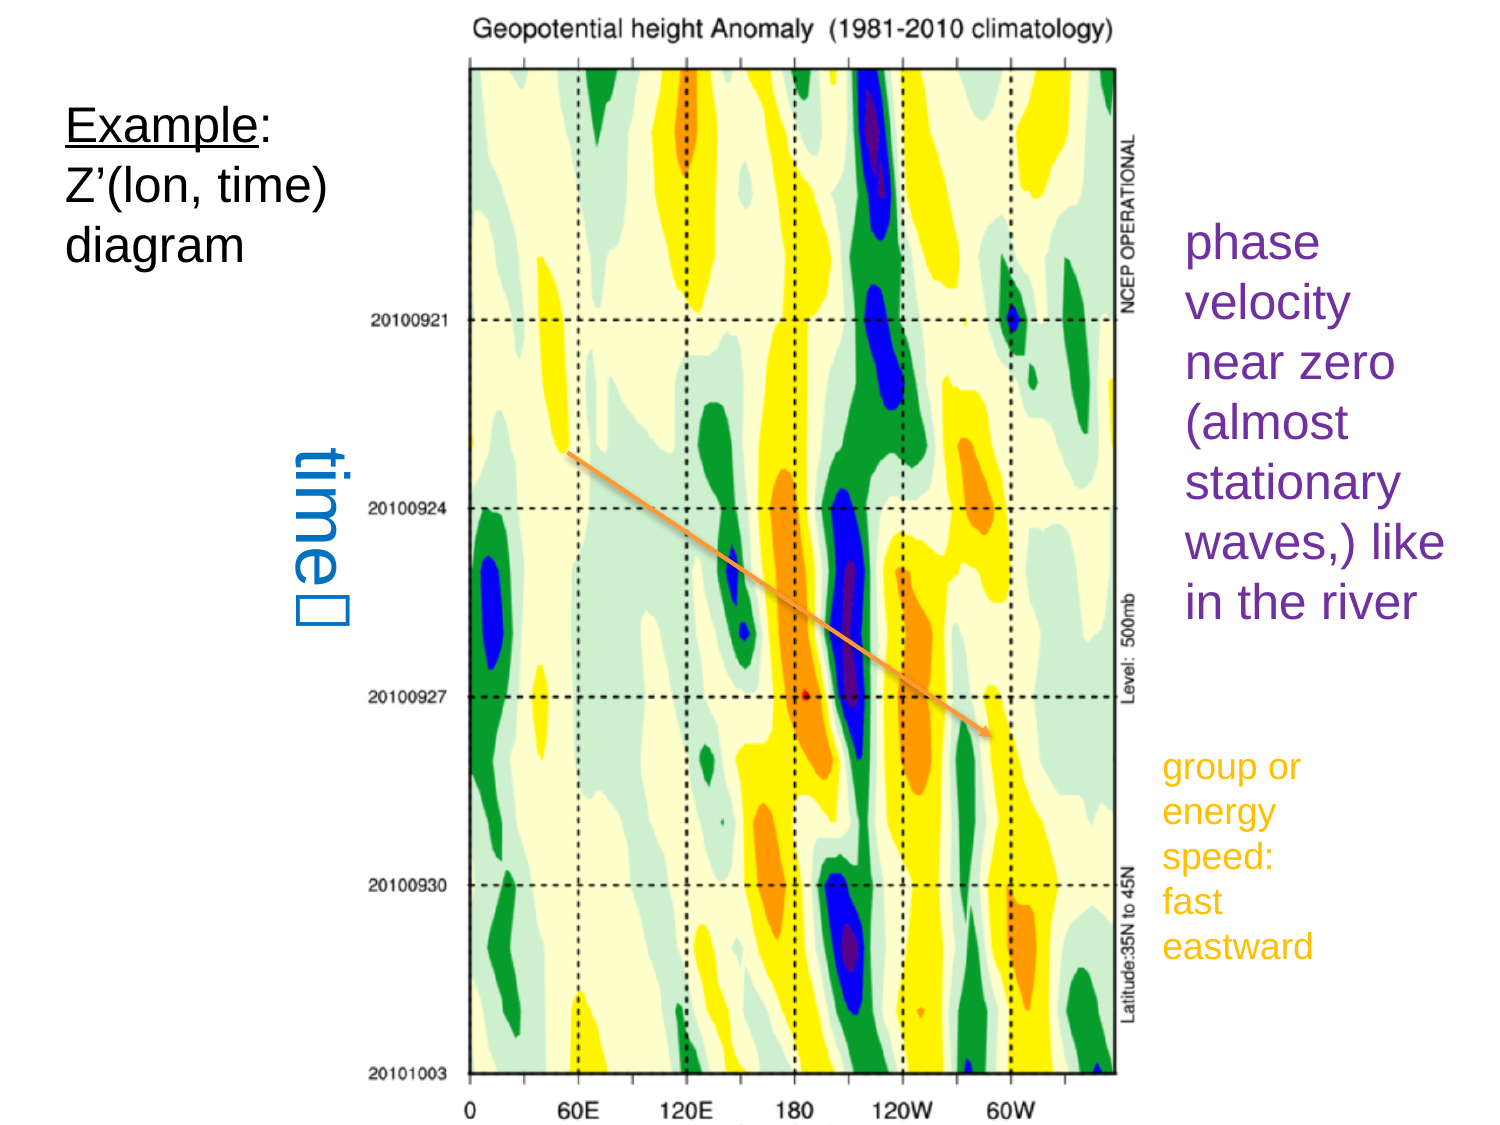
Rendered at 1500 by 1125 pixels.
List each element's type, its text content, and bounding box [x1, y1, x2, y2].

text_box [567, 452, 993, 738]
text_box phase velocity near zero (almost stationary waves,) like in the river [1170, 202, 1463, 638]
text_box group or energy speed: fast eastward [1165, 734, 1353, 975]
text_box time [274, 432, 324, 649]
picture [329, 0, 1161, 1125]
text_box Example: Z’(lon, time) diagram [50, 84, 324, 340]
